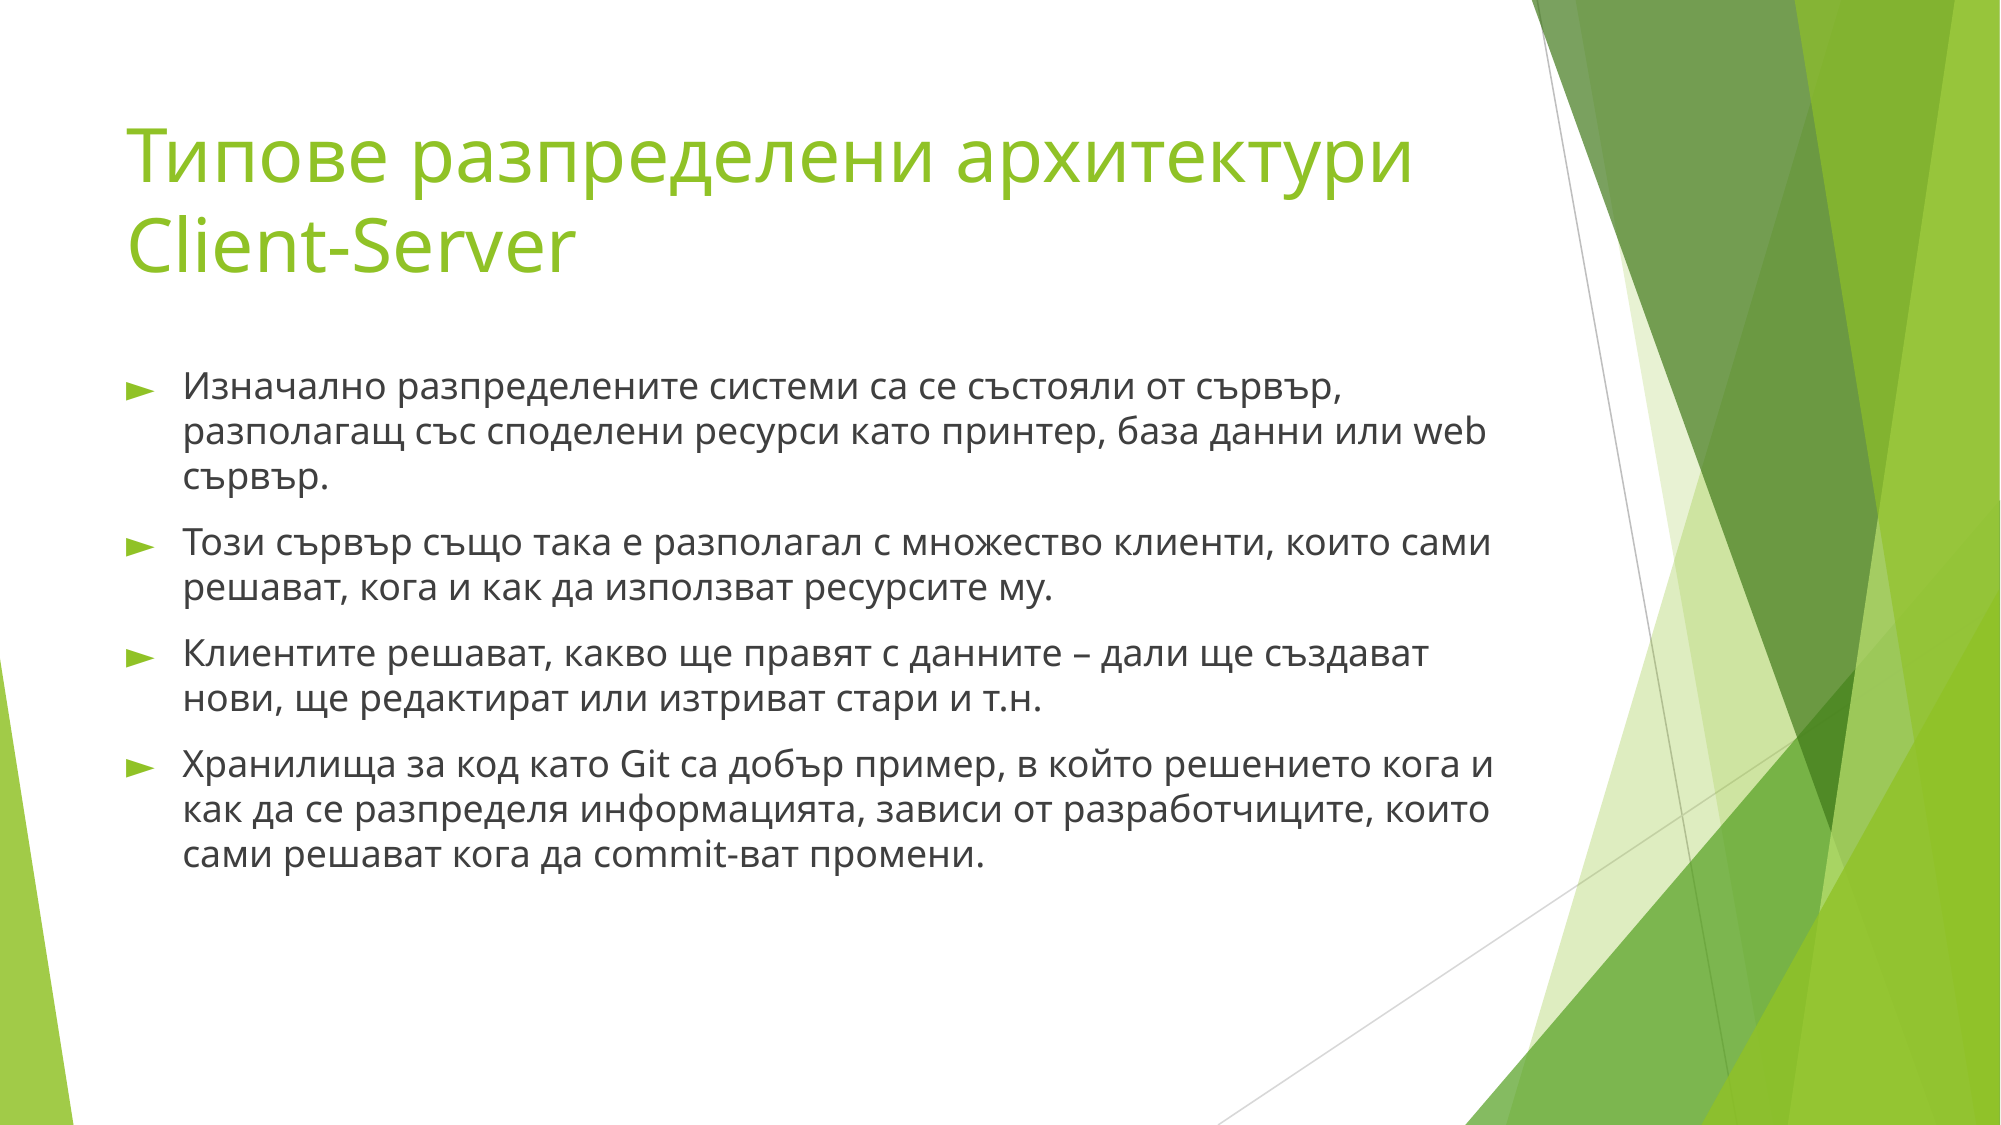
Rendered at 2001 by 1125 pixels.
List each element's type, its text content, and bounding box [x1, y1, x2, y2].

title Типове разпределени архитектури Client-Server [111, 99, 1522, 317]
list Изначално разпределените системи са се състояли от сървър, разполагащ със споделени ресурси като принтер, база данни или web сървър. Този сървър също така е разполагал с множество клиенти, които сами решават, кога и как да използват ресурсите му. Клиентите решават, какво ще правят с данните – дали ще създават нови, ще редактират или изтриват стари и т.н. Хранилища за код като Git са добър пример, в който решението кога и как да се разпределя информацията, зависи от разработчиците, които сами решават кога да commit-ват промени. [111, 354, 1522, 992]
